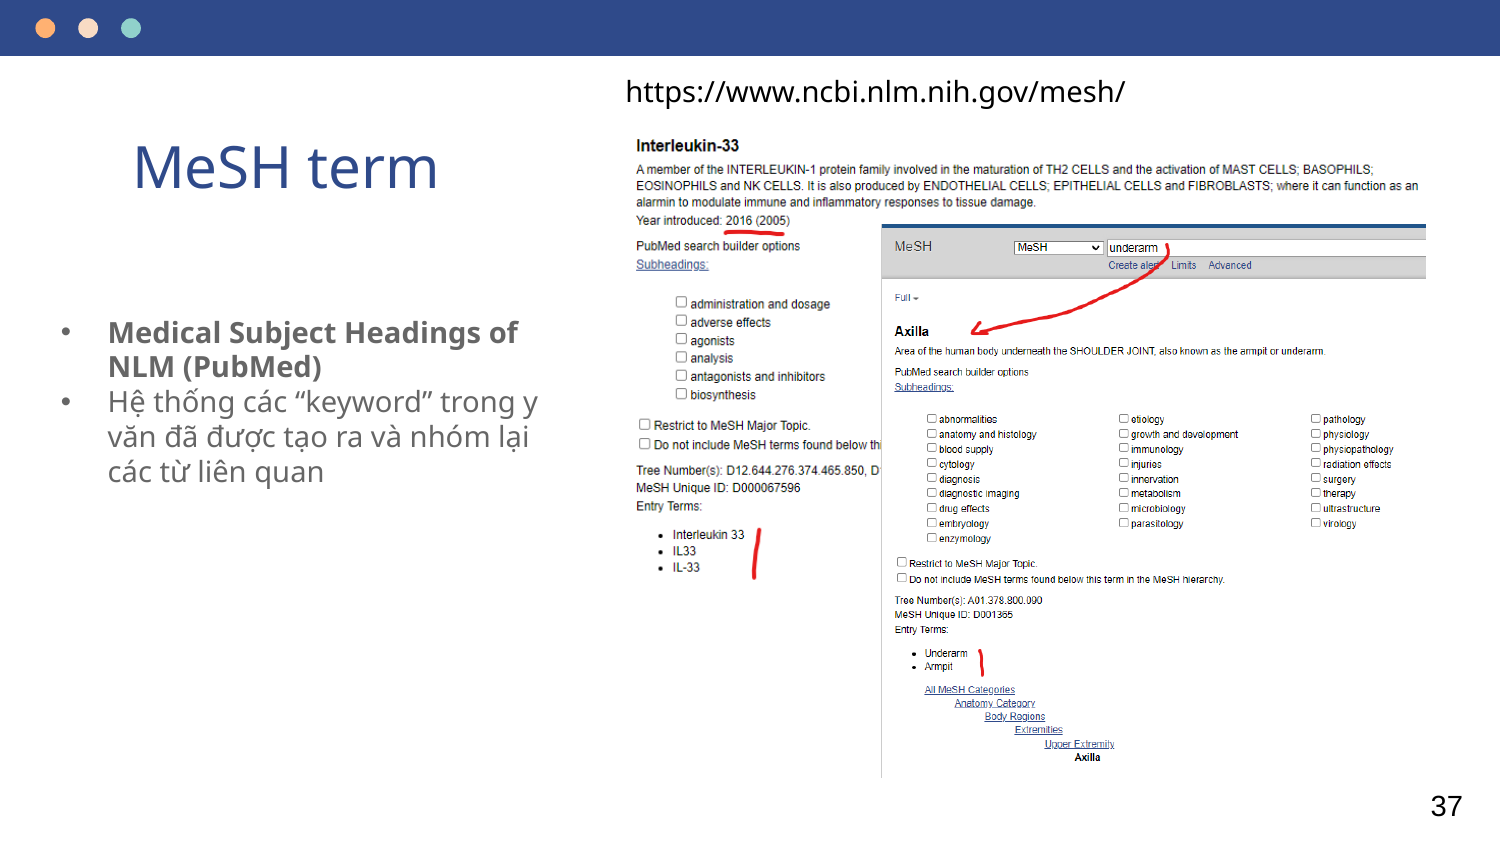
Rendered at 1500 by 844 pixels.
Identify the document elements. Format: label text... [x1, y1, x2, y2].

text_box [0, 0, 1500, 57]
picture [630, 130, 1426, 779]
subtitle Medical Subject Headings of NLM (PubMed) Hệ thống các “keyword” trong y văn đã được tạo ra và nhóm lại các từ liên quan [45, 298, 561, 742]
text_box 37 [1415, 780, 1479, 830]
text_box https://www.ncbi.nlm.nih.gov/mesh/ [610, 66, 1361, 116]
title MeSH term [117, 102, 775, 179]
